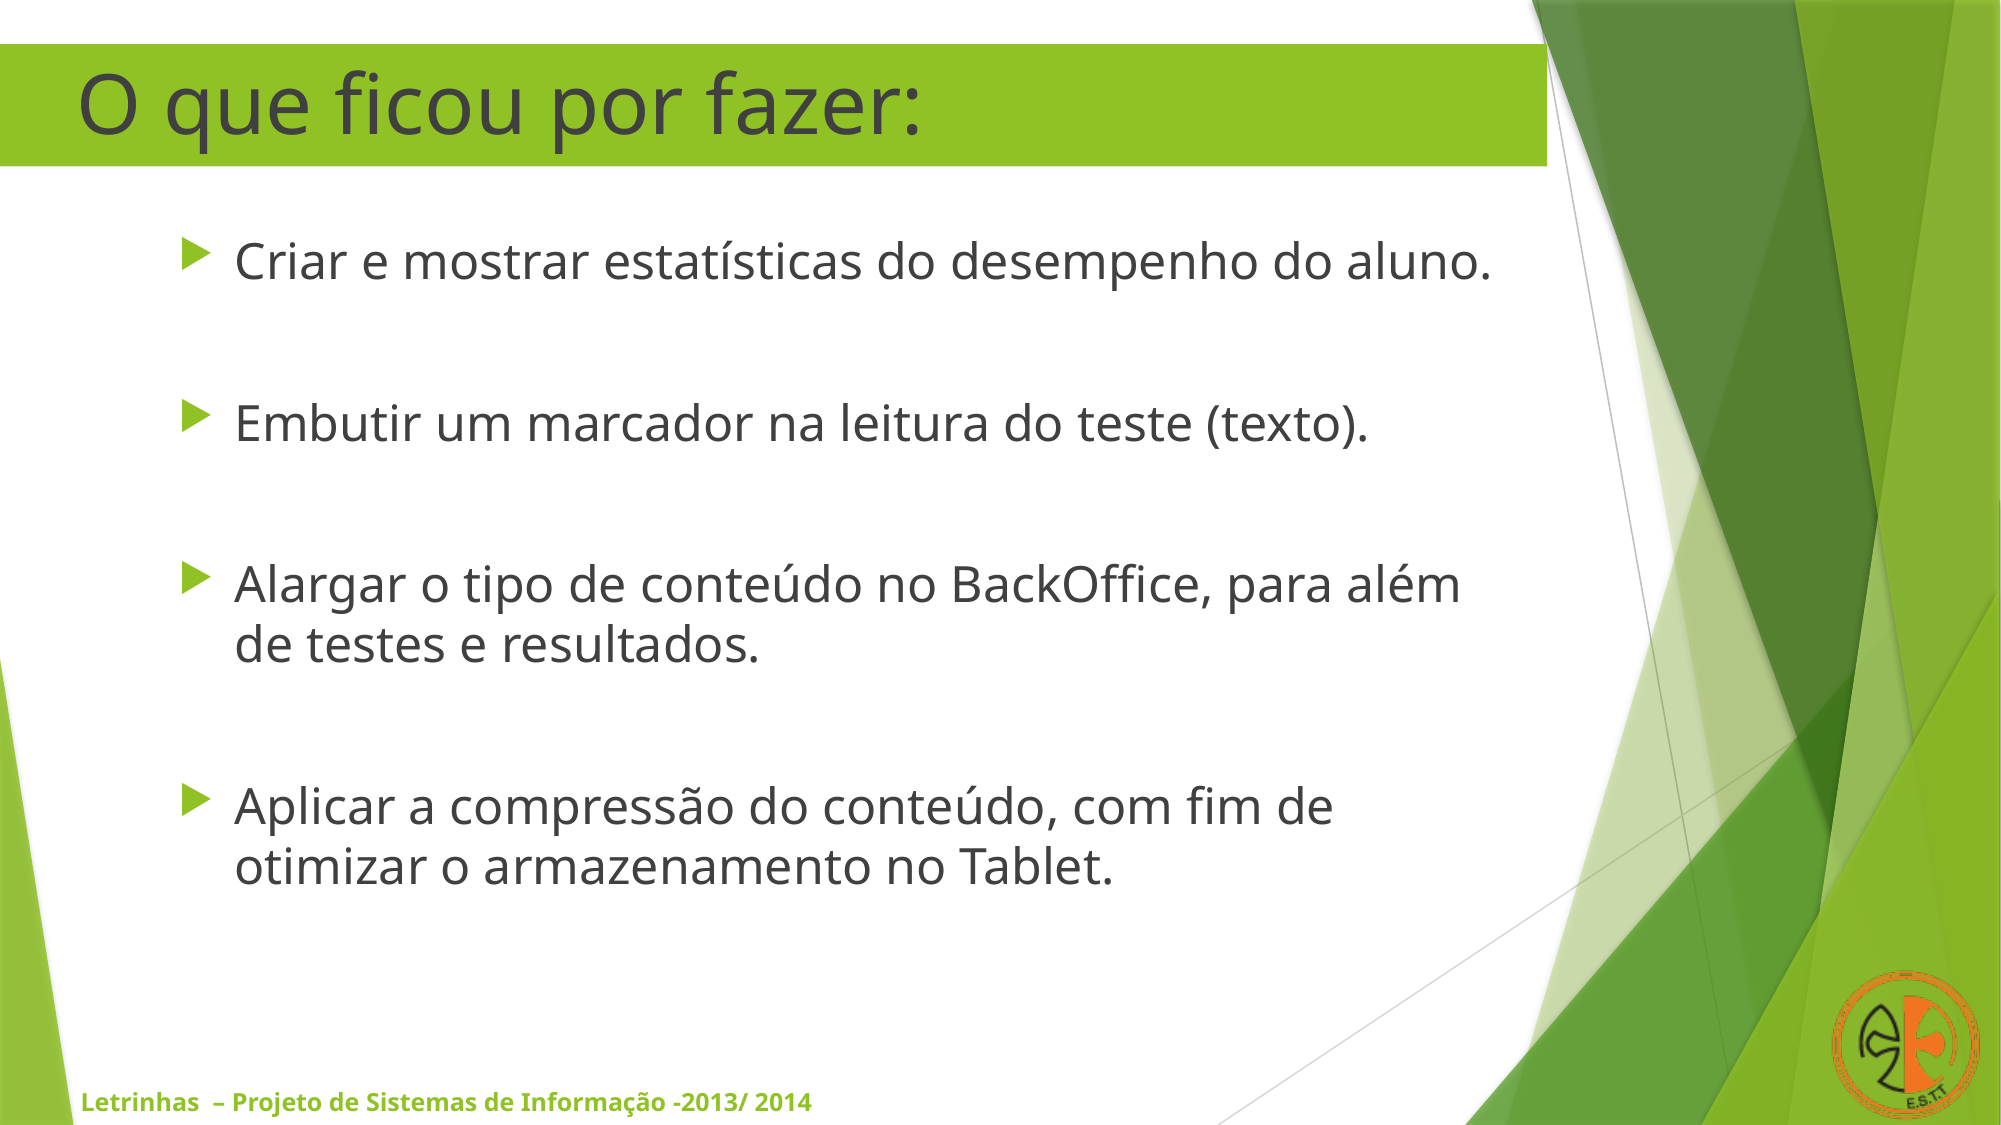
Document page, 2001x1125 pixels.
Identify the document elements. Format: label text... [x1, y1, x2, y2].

text_box O que ficou por fazer: [0, 44, 1548, 167]
text_box Criar e mostrar estatísticas do desempenho do aluno. Embutir um marcador na leitura do teste (texto). Alargar o tipo de conteúdo no BackOffice, para além de testes e resultados. Aplicar a compressão do conteúdo, com fim de otimizar o armazenamento no Tablet. [163, 221, 1548, 1052]
text_box Letrinhas – Projeto de Sistemas de Informação -2013/ 2014 [65, 1079, 1066, 1124]
picture [1811, 967, 2000, 1125]
